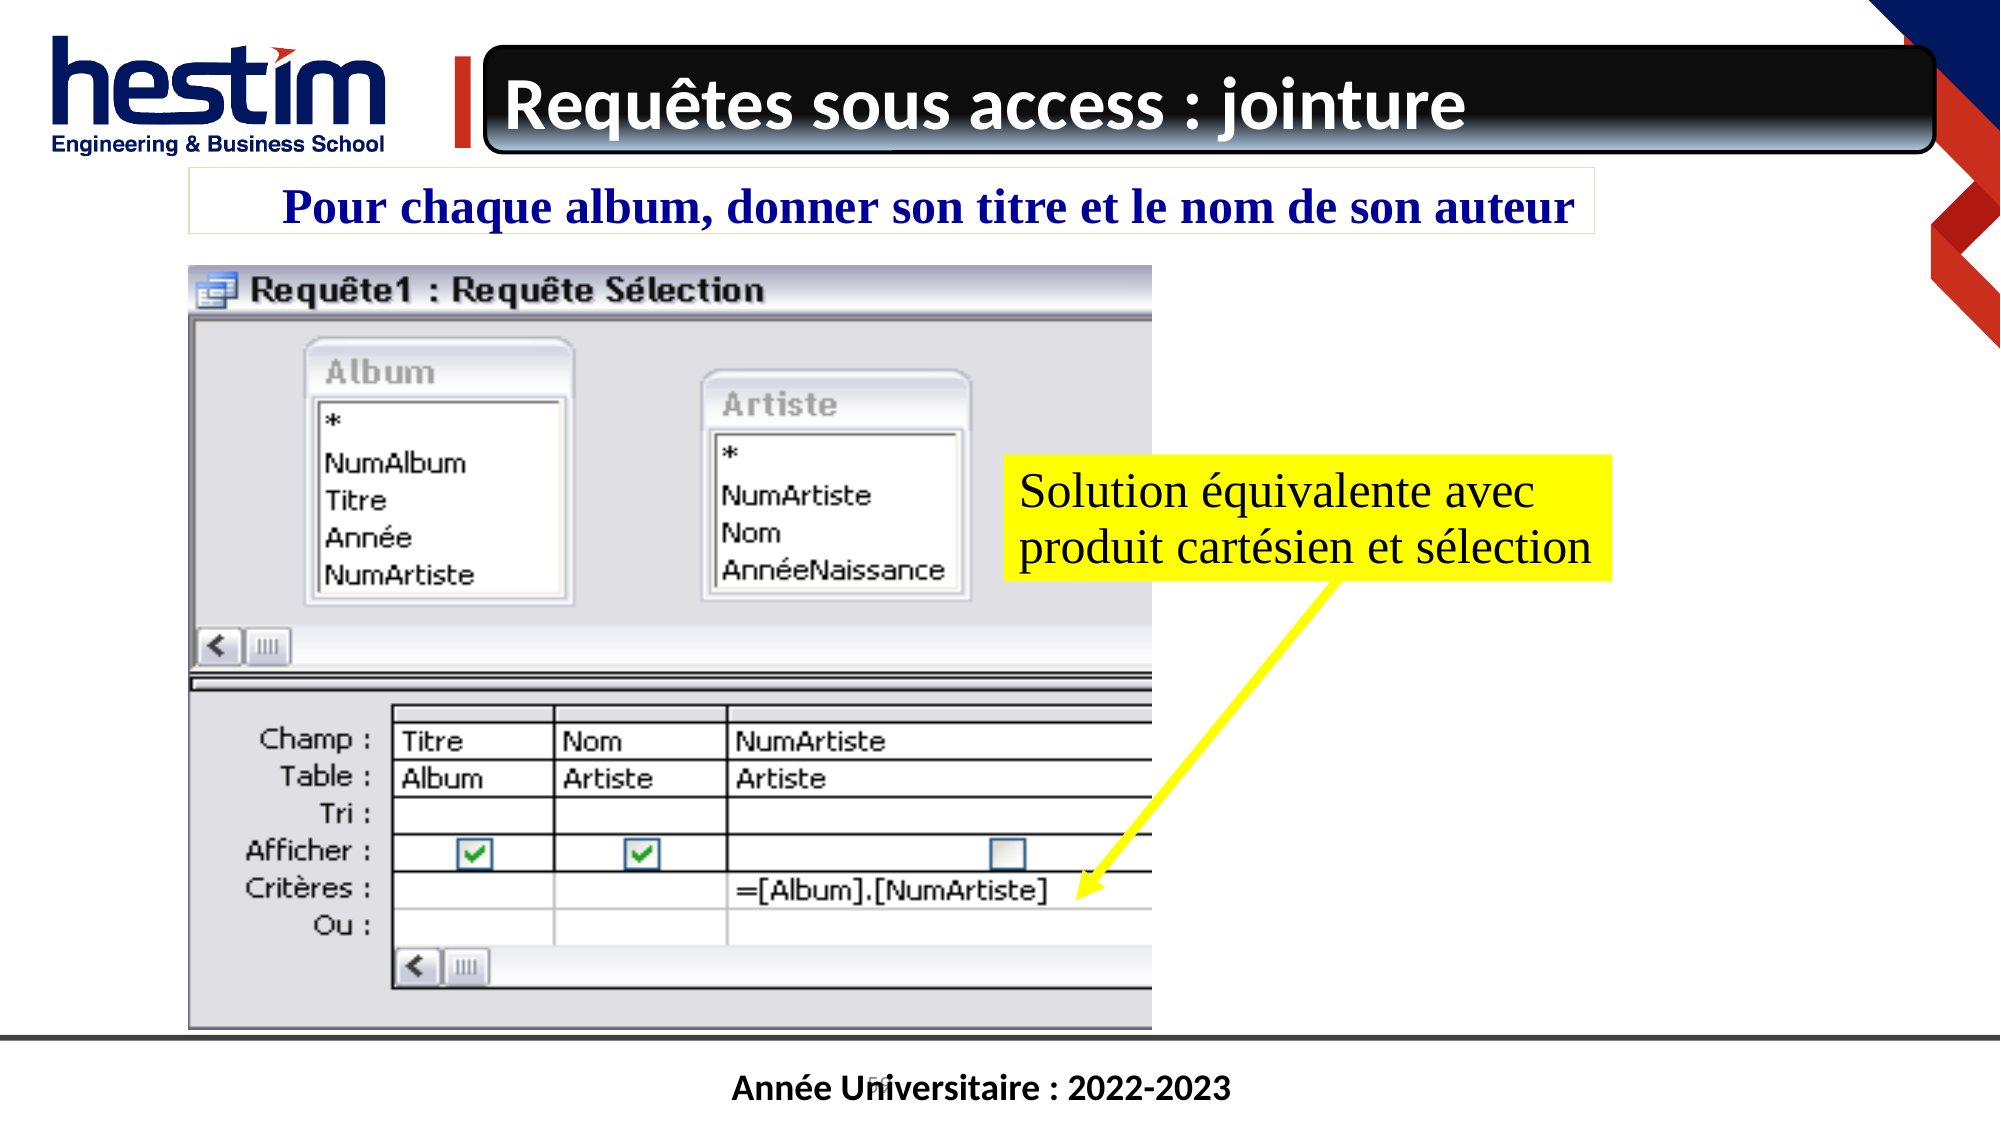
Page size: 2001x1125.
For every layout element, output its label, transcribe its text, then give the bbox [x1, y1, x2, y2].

text_box Pour chaque album, donner son titre et le nom de son auteur [188, 167, 1595, 234]
text_box Requêtes sous access : jointure [484, 45, 1866, 154]
text_box Année Universitaire : 2022-2023 [716, 1056, 1247, 1125]
text_box [454, 55, 472, 149]
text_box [188, 265, 1613, 1031]
slide_number 59 [654, 1053, 1105, 1114]
picture [33, 28, 403, 162]
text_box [1866, 0, 2000, 350]
